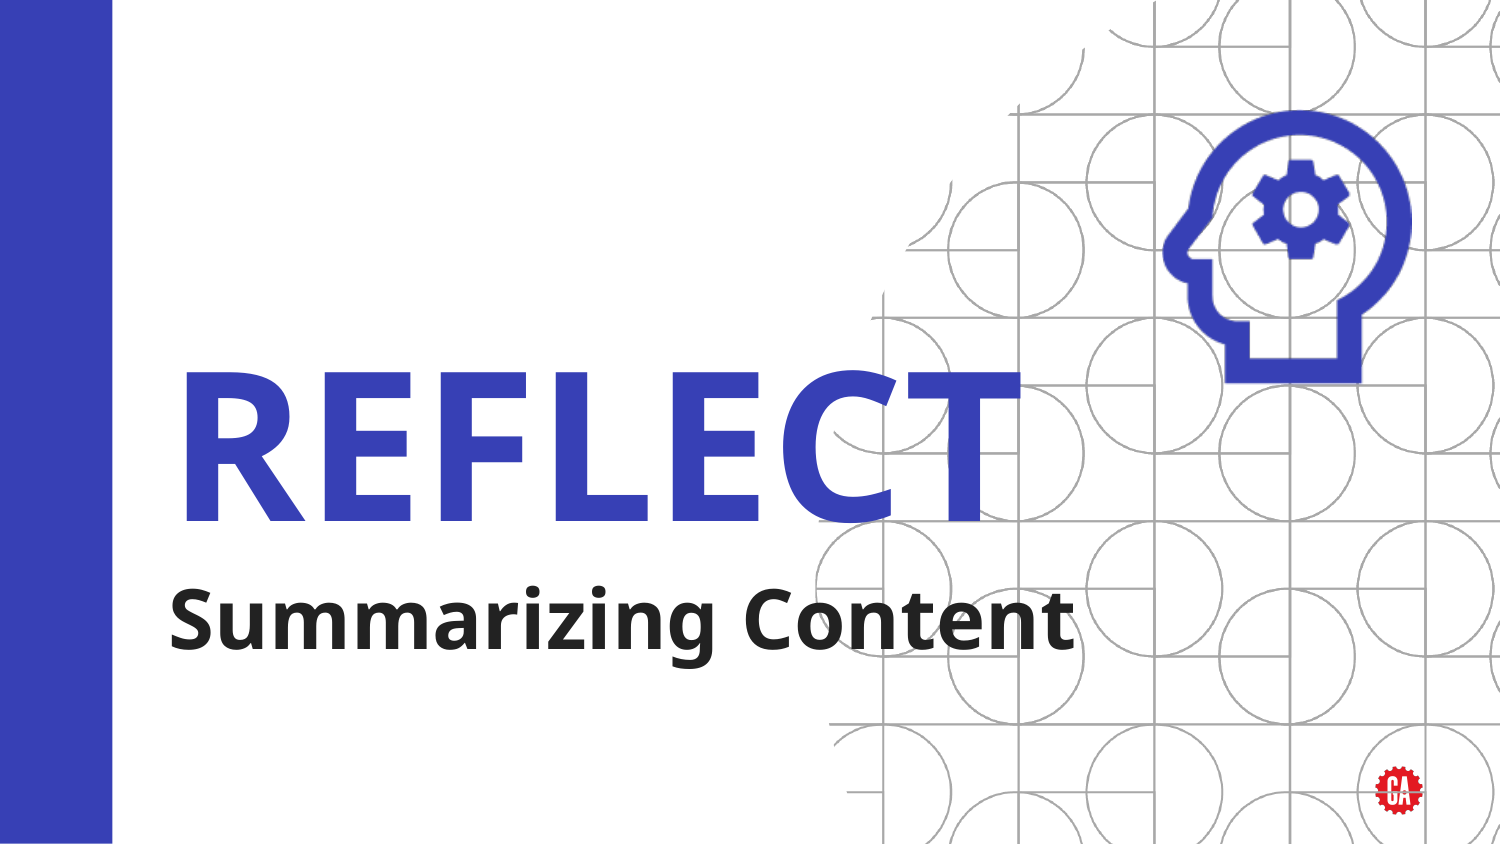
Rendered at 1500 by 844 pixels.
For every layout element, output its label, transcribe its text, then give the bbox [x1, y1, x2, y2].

title Summarizing Content [168, 577, 1182, 669]
picture [815, 0, 1500, 844]
